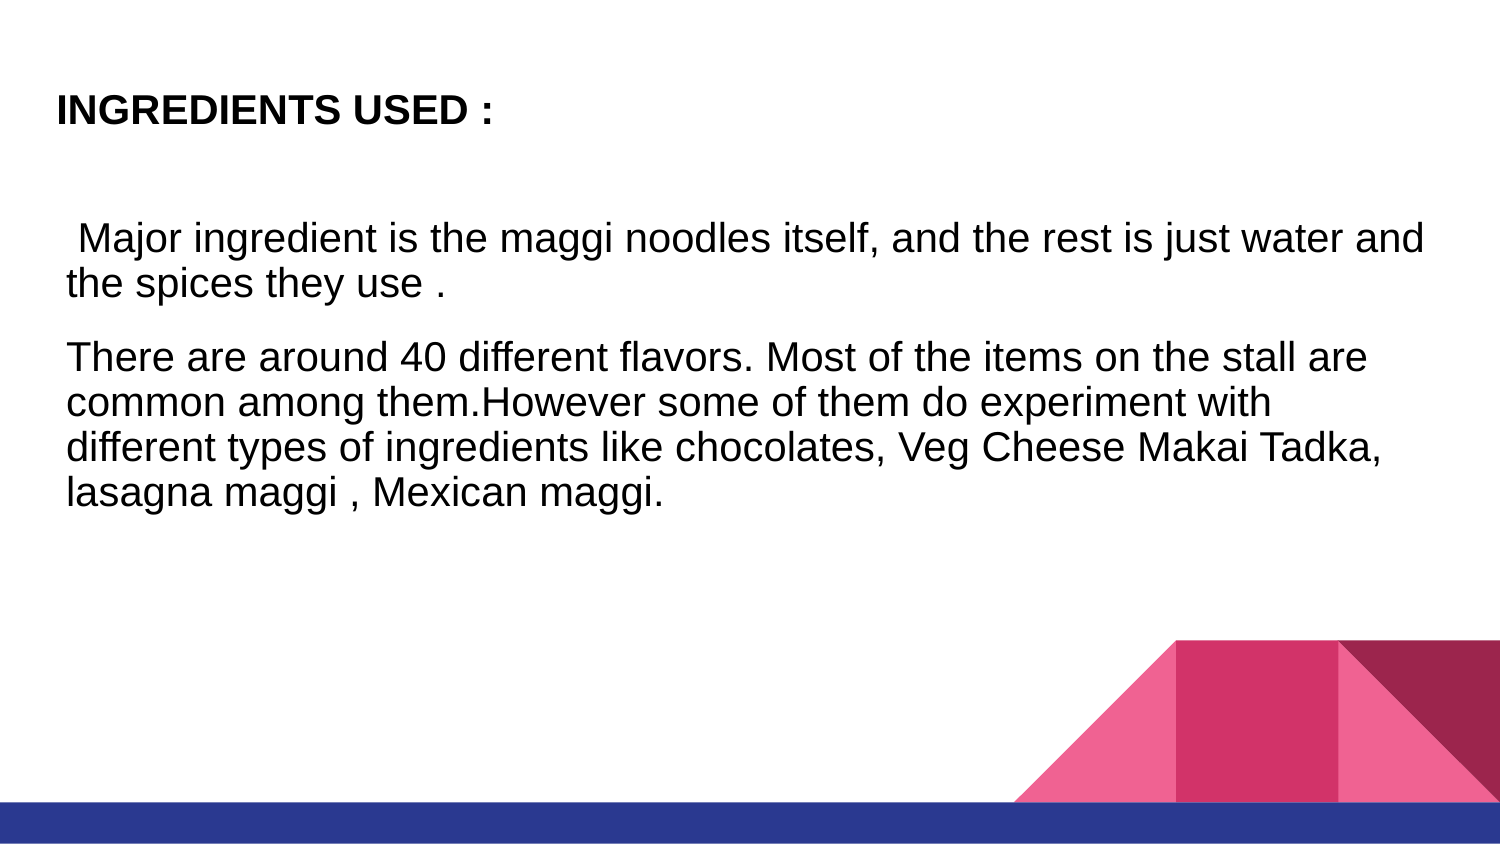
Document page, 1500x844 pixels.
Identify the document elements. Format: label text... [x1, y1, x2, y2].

list Major ingredient is the maggi noodles itself, and the rest is just water and the spices they use . There are around 40 different flavors. Most of the items on the stall are common among them.However some of them do experiment with different types of ingredients like chocolates, Veg Cheese Makai Tadka, lasagna maggi , Mexican maggi. [51, 201, 1449, 750]
title INGREDIENTS USED : [41, 73, 1439, 174]
